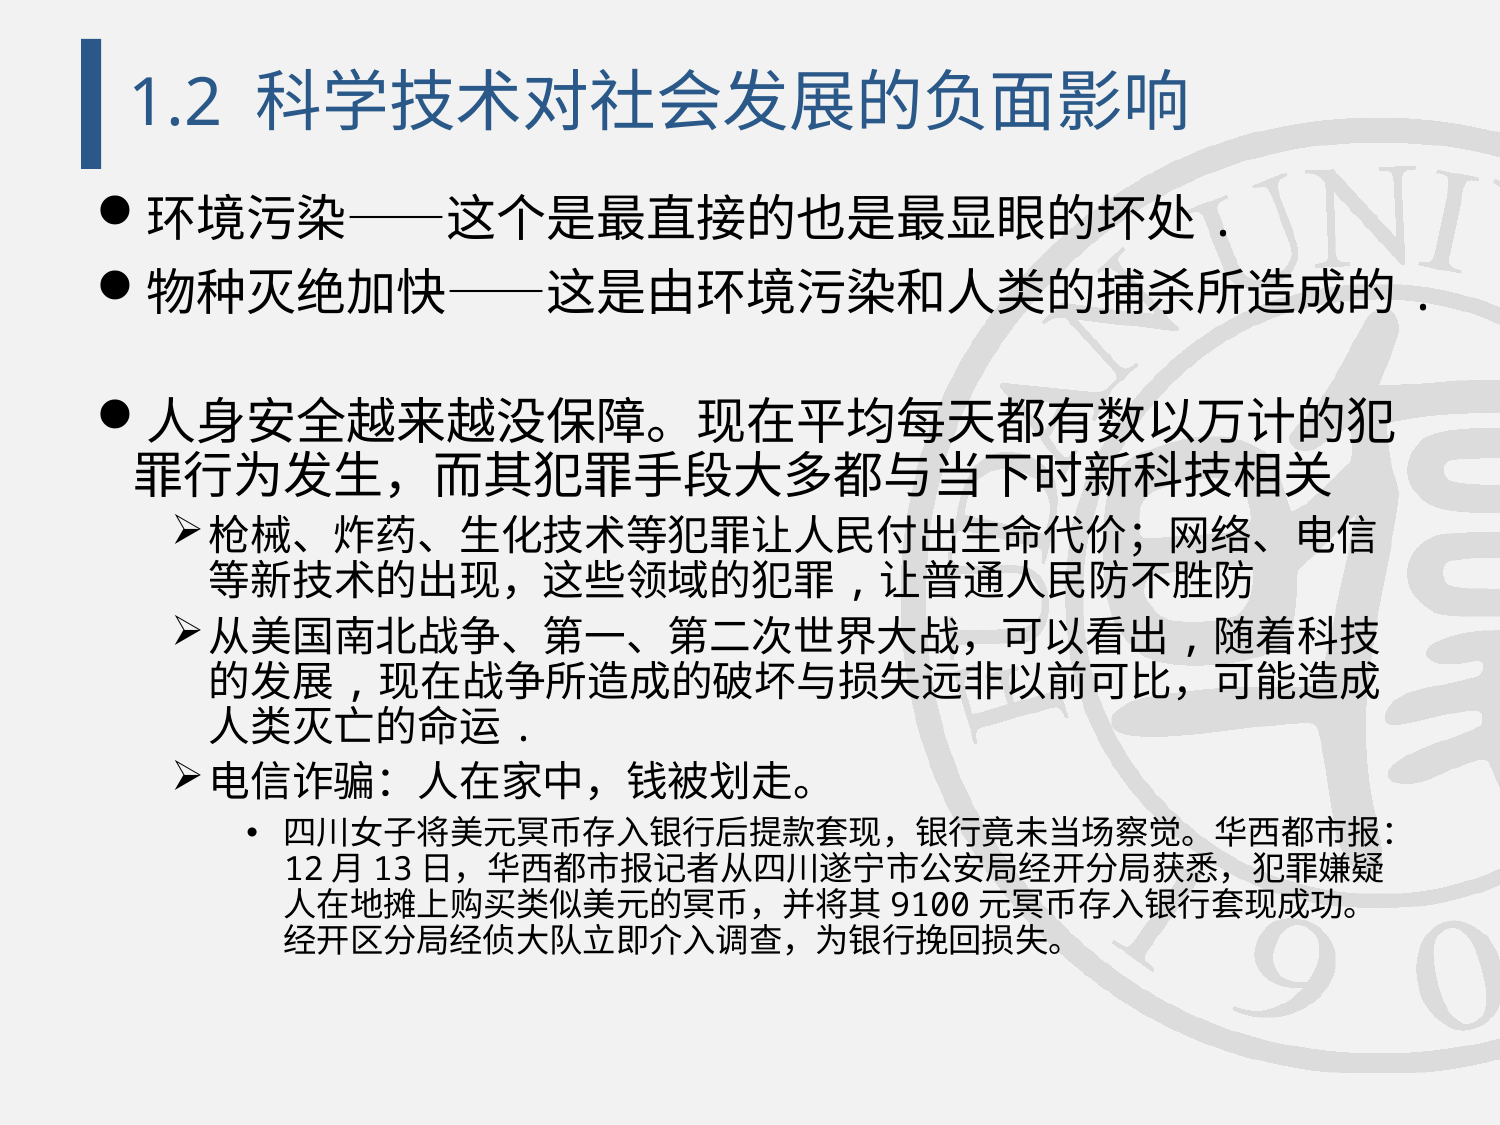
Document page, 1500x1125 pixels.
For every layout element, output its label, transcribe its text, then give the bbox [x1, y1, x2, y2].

list 环境污染——这个是最直接的也是最显眼的坏处. 物种灭绝加快——这是由环境污染和人类的捕杀所造成的. 人身安全越来越没保障。现在平均每天都有数以万计的犯罪行为发生，而其犯罪手段大多都与当下时新科技相关 枪械、炸药、生化技术等犯罪让人民付出生命代价；网络、电信等新技术的出现，这些领域的犯罪,让普通人民防不胜防 从美国南北战争、第一、第二次世界大战，可以看出,随着科技的发展,现在战争所造成的破坏与损失远非以前可比，可能造成人类灭亡的命运. 电信诈骗：人在家中，钱被划走。 四川女子将美元冥币存入银行后提款套现，银行竟未当场察觉。华西都市报：12月13日，华西都市报记者从四川遂宁市公安局经开分局获悉，犯罪嫌疑人在地摊上购买类似美元的冥币，并将其9100元冥币存入银行套现成功。经开区分局经侦大队立即介入调查，为银行挽回损失。 [81, 185, 1417, 1014]
title 1.2 科学技术对社会发展的负面影响 [113, 49, 1387, 159]
